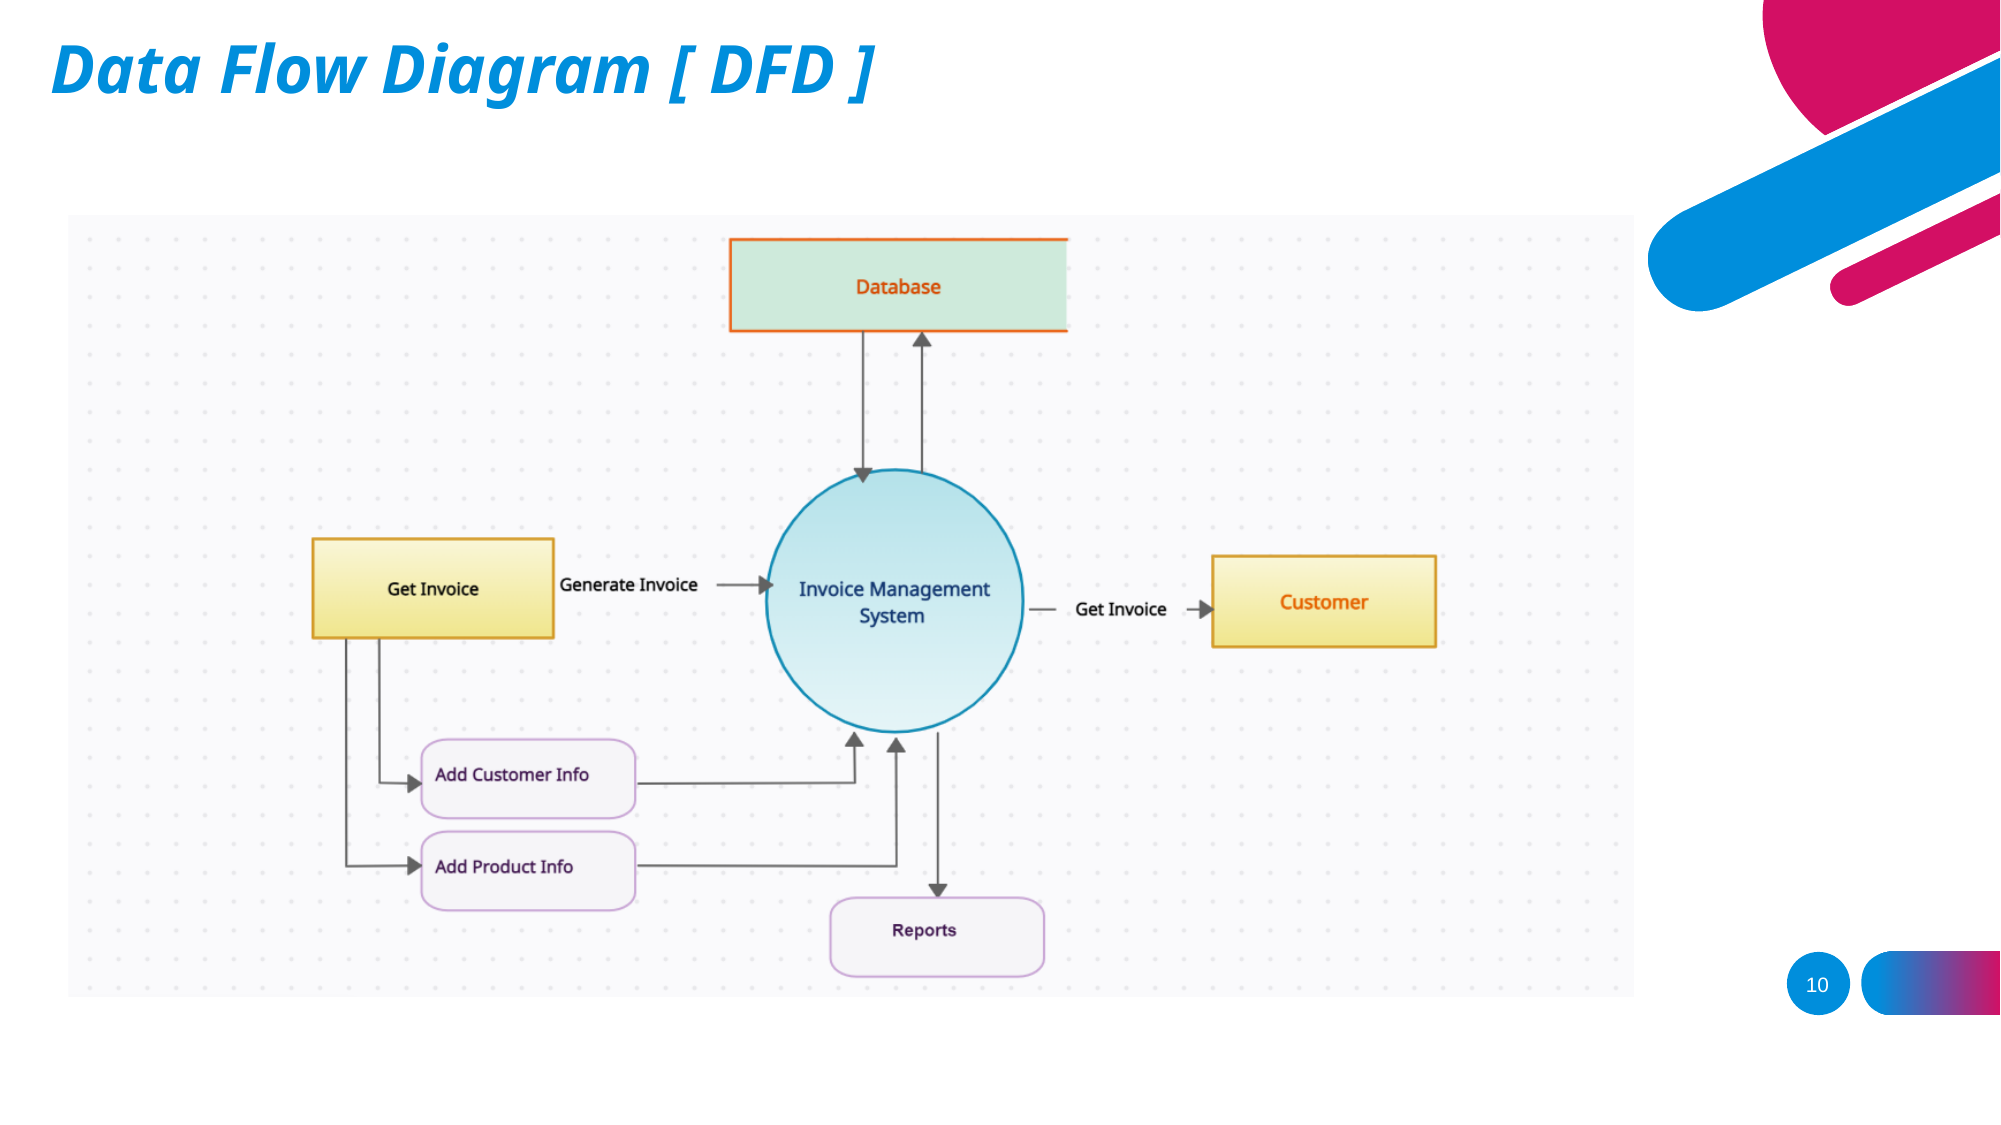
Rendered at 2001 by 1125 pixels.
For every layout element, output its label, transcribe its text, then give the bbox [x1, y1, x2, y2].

picture [68, 215, 1634, 997]
text_box Data Flow Diagram [ DFD ] [35, 28, 1149, 109]
slide_number 10 [1772, 954, 1863, 1015]
